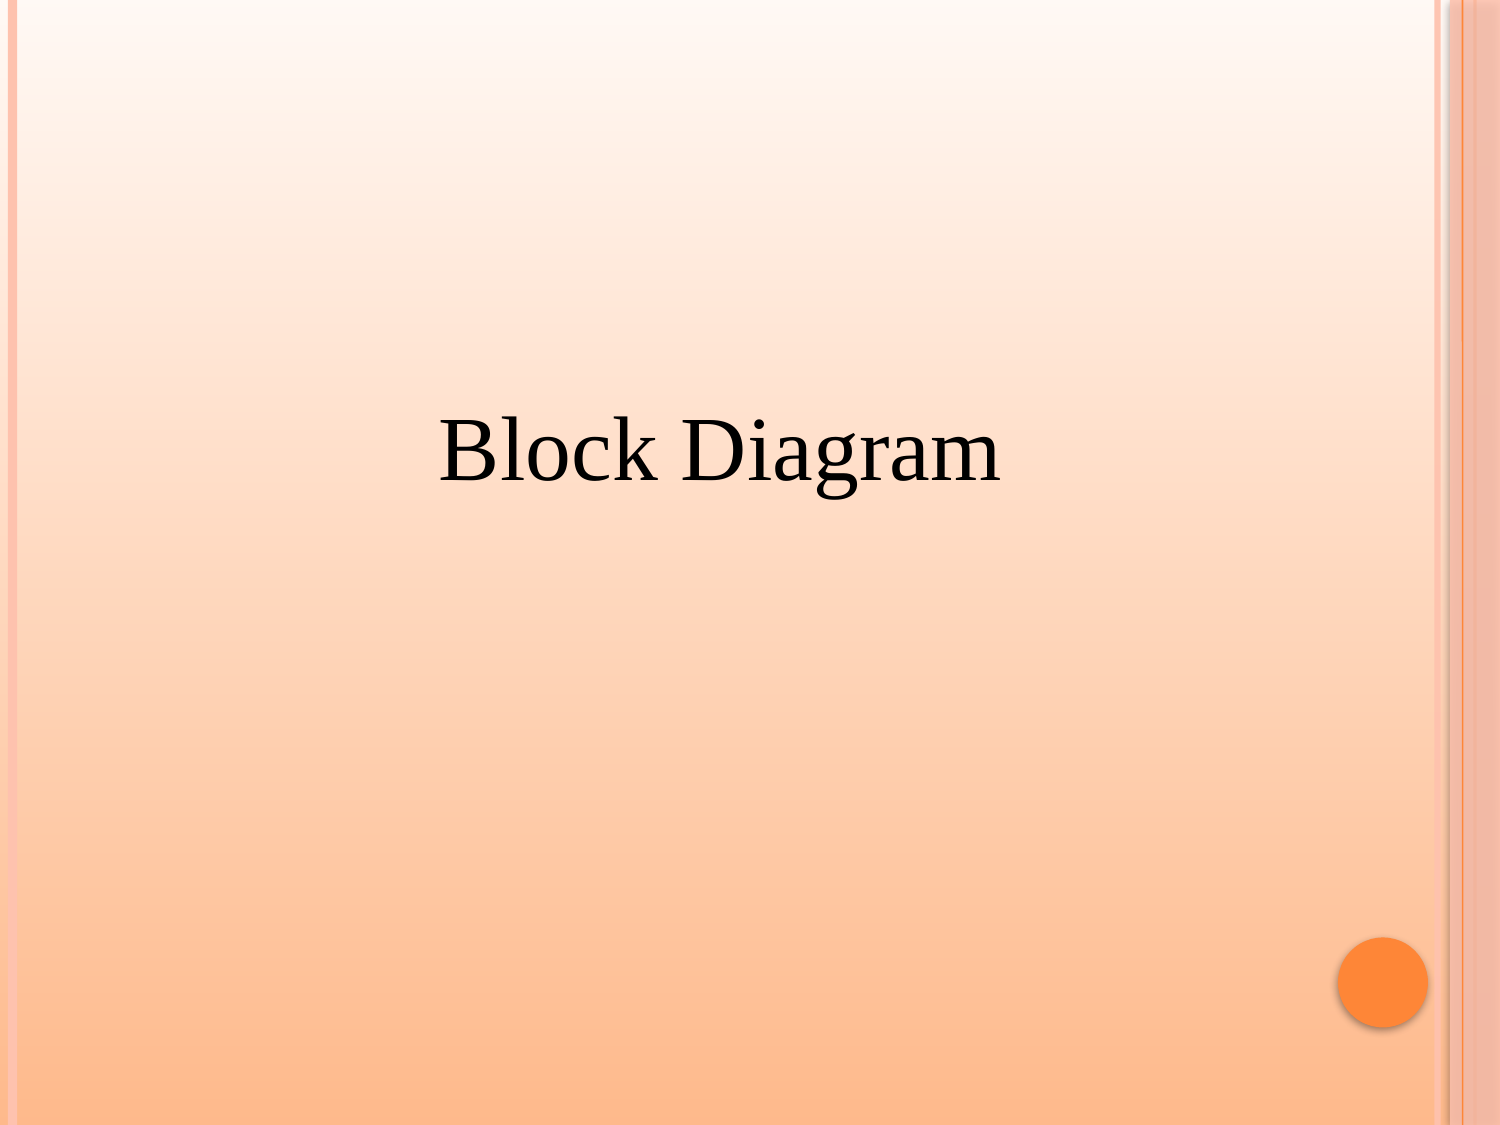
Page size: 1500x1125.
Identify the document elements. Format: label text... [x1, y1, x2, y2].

list Block Diagram [70, 164, 1372, 964]
